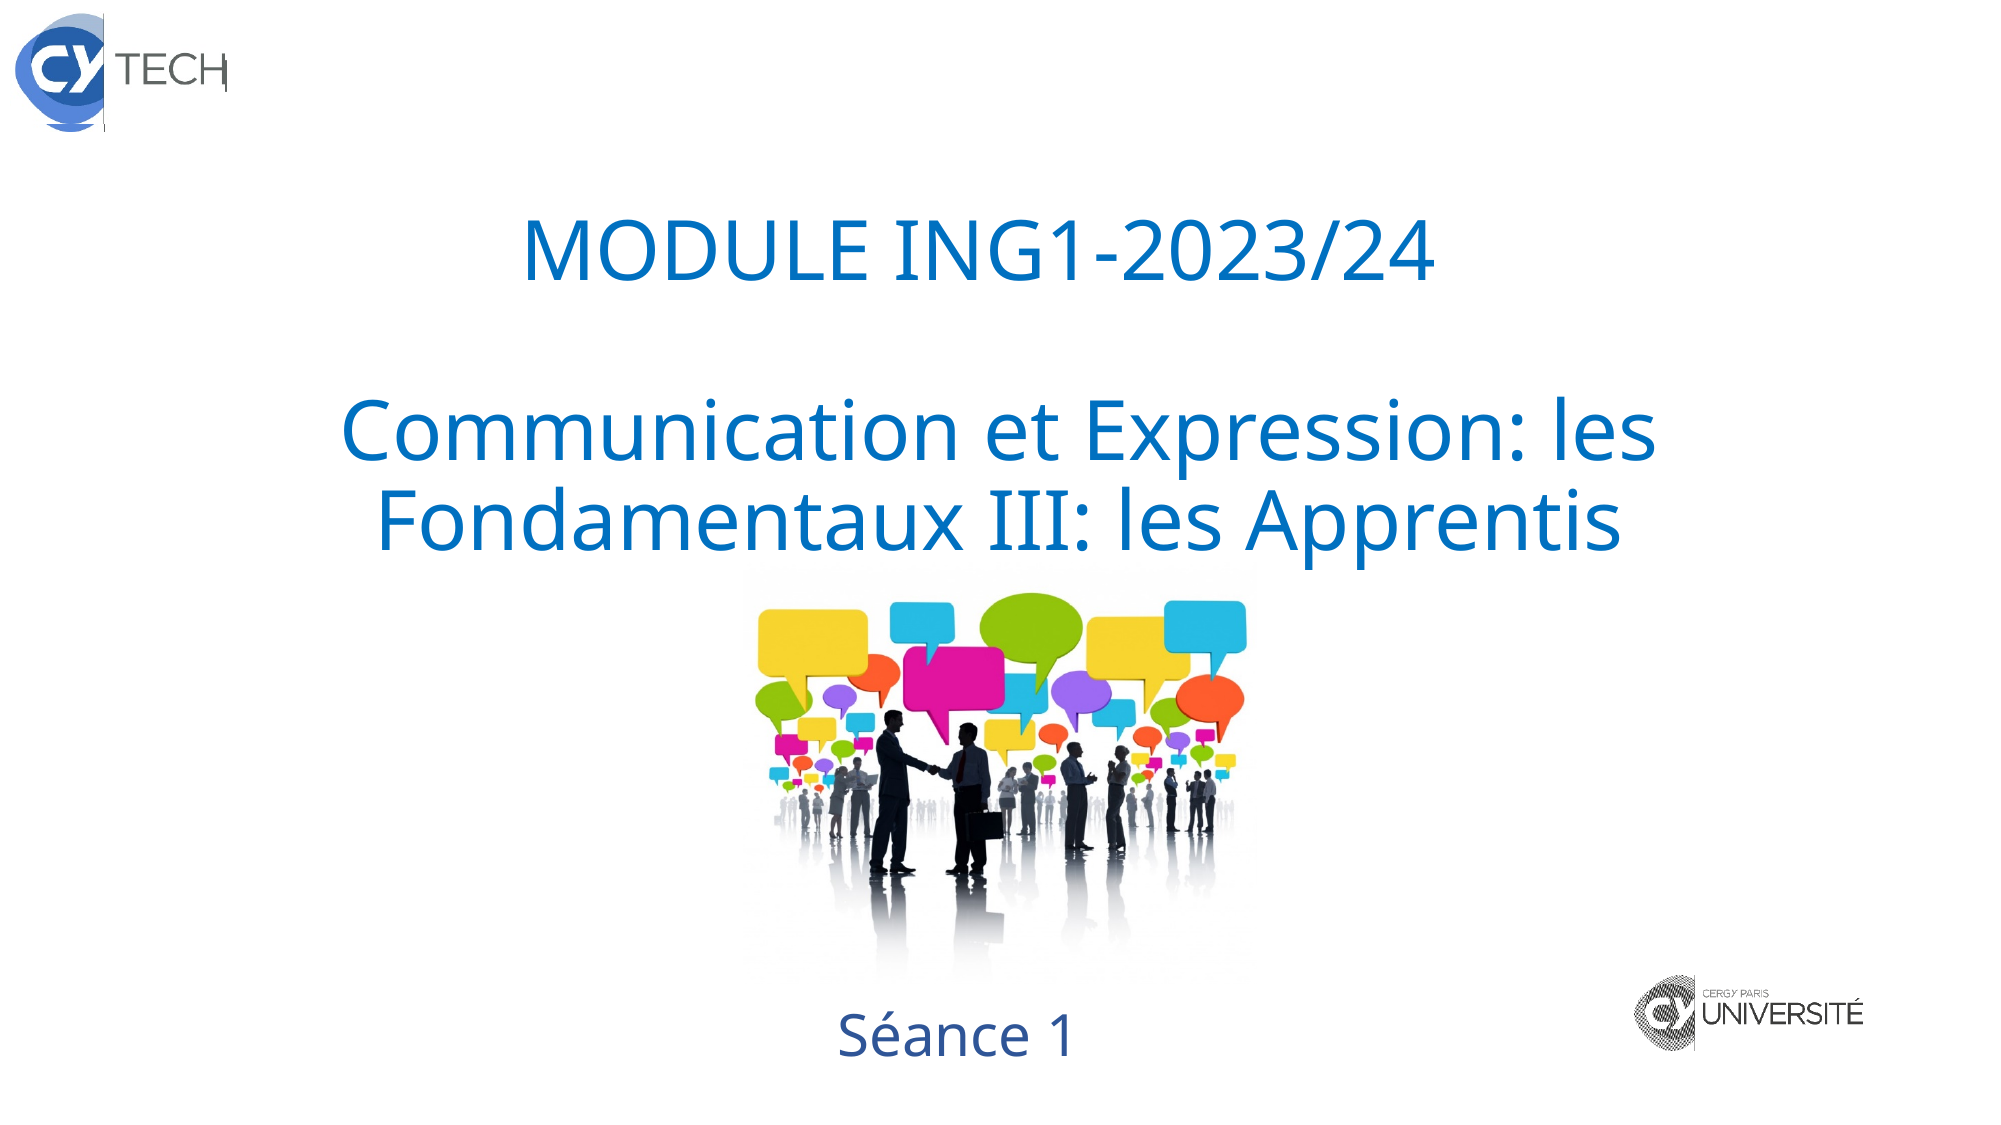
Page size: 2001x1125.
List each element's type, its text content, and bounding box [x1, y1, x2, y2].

picture [1634, 975, 1863, 1051]
subtitle Séance 1 [180, 999, 1737, 1084]
title MODULE ING1-2023/24 Communication et Expression: les Fondamentaux III: les Apprentis [249, 184, 1750, 576]
picture [742, 562, 1257, 985]
picture [10, 11, 227, 132]
